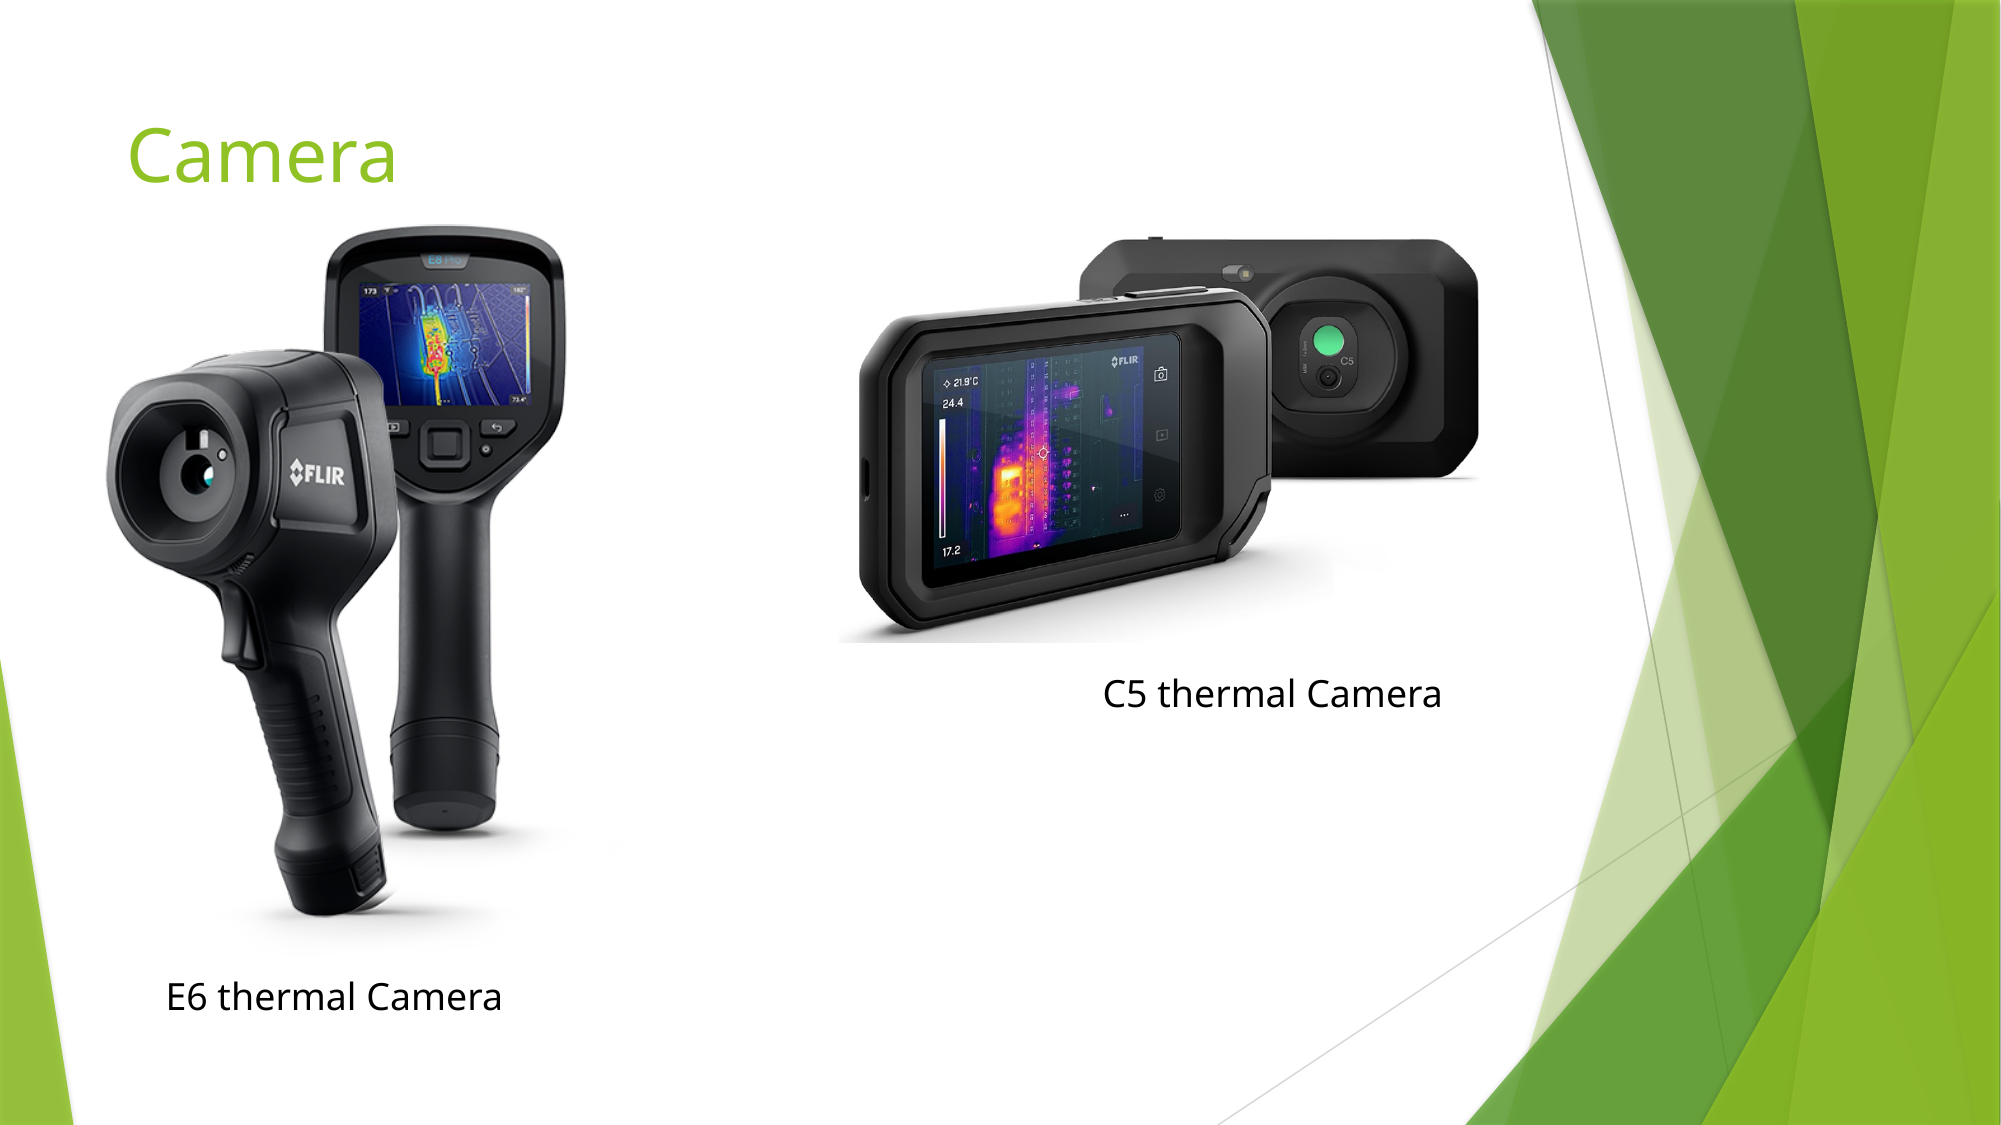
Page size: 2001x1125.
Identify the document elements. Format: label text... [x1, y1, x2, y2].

picture [70, 165, 644, 960]
title Camera [111, 99, 1522, 317]
text_box C5 thermal Camera [1087, 663, 1459, 723]
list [837, 213, 1492, 643]
text_box E6 thermal Camera [150, 969, 519, 1026]
